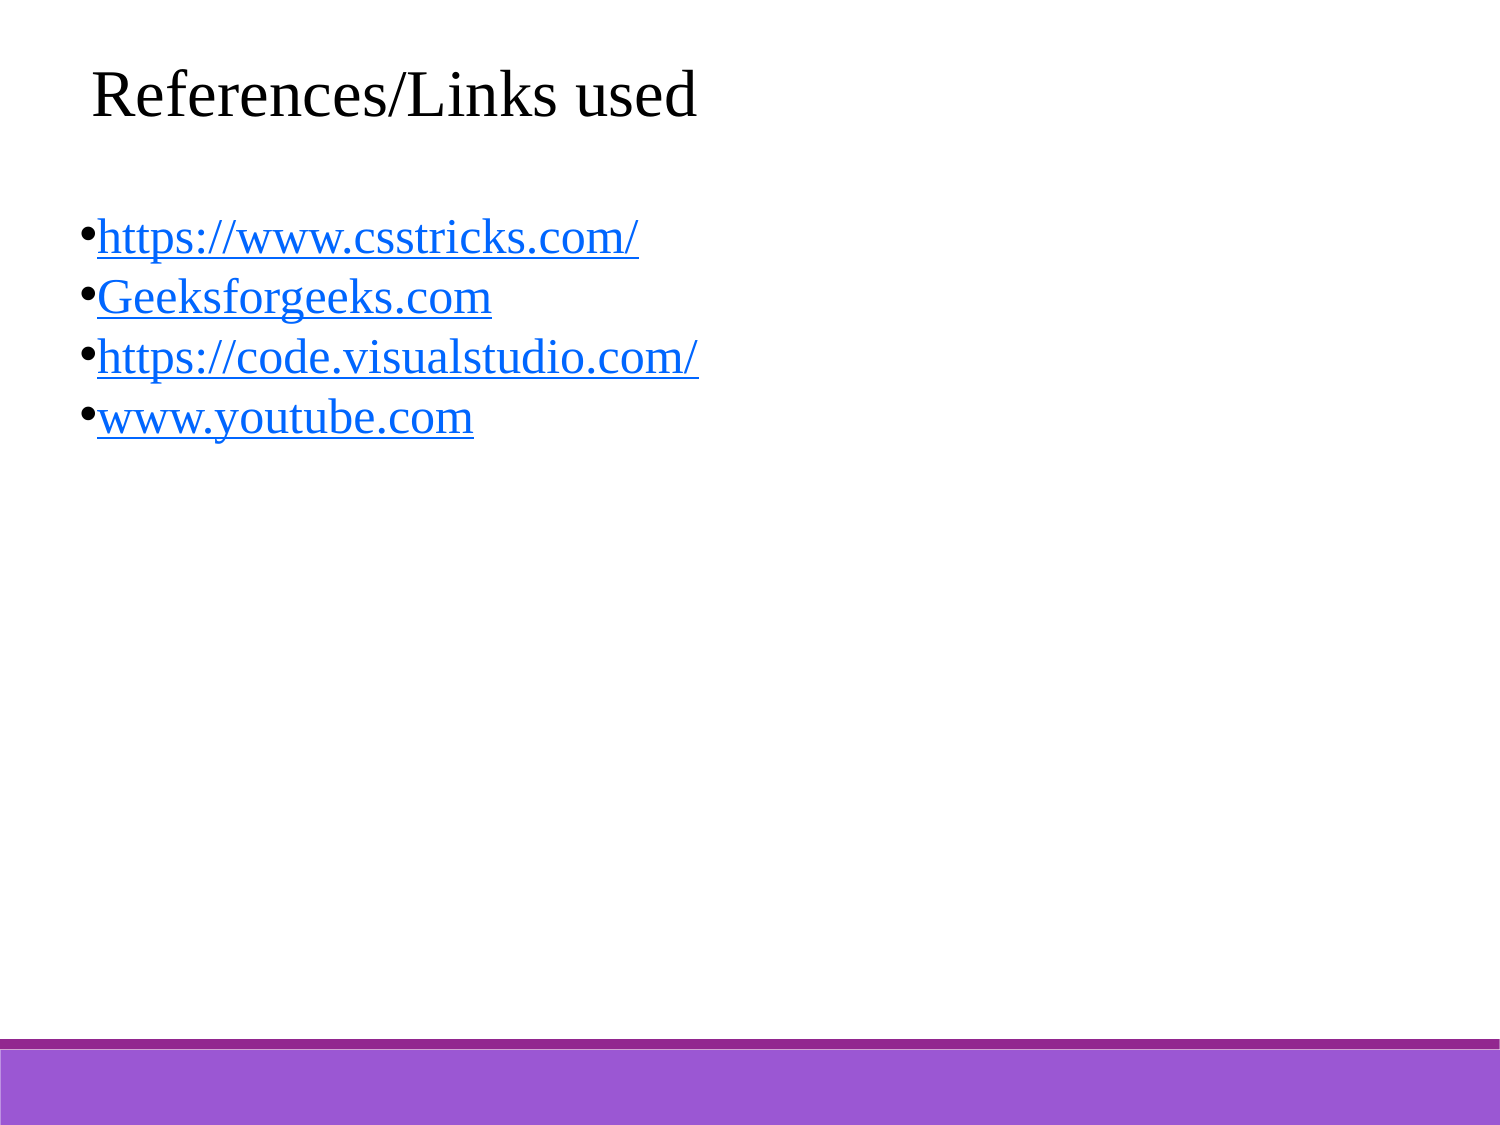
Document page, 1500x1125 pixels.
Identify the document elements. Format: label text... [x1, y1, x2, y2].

text_box References/Links used [76, 42, 963, 138]
text_box https://www.csstricks.com/ Geeksforgeeks.com https://code.visualstudio.com/ www.youtube.com [64, 196, 1400, 511]
